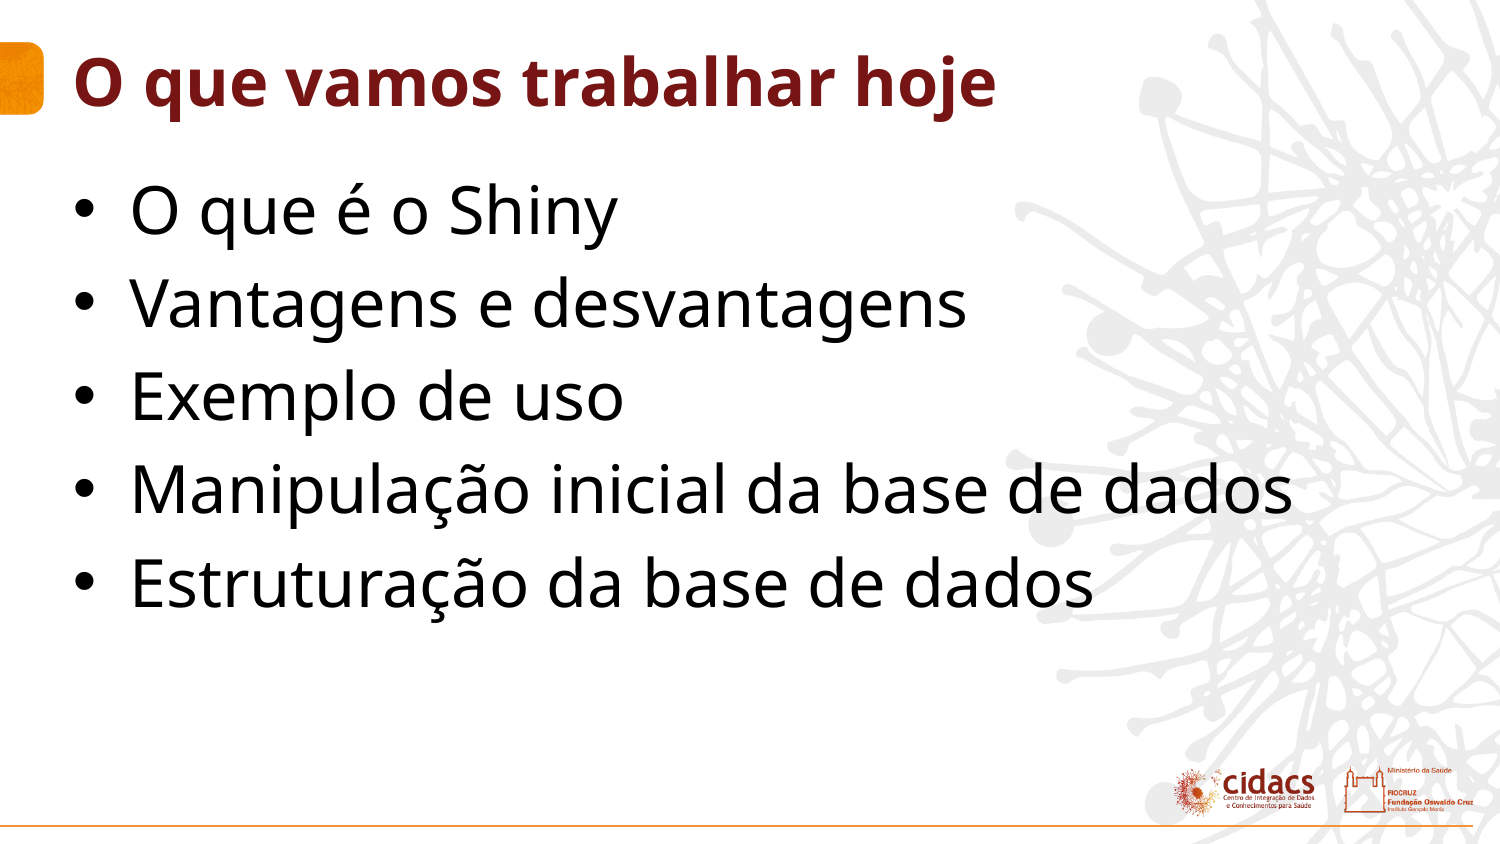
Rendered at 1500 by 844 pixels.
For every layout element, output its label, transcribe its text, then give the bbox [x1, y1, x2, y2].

title O que vamos trabalhar hoje [57, 39, 1472, 121]
picture [0, 42, 44, 115]
picture [1005, 0, 1500, 844]
list O que é o Shiny Vantagens e desvantagens Exemplo de uso Manipulação inicial da base de dados Estruturação da base de dados [57, 159, 1472, 737]
